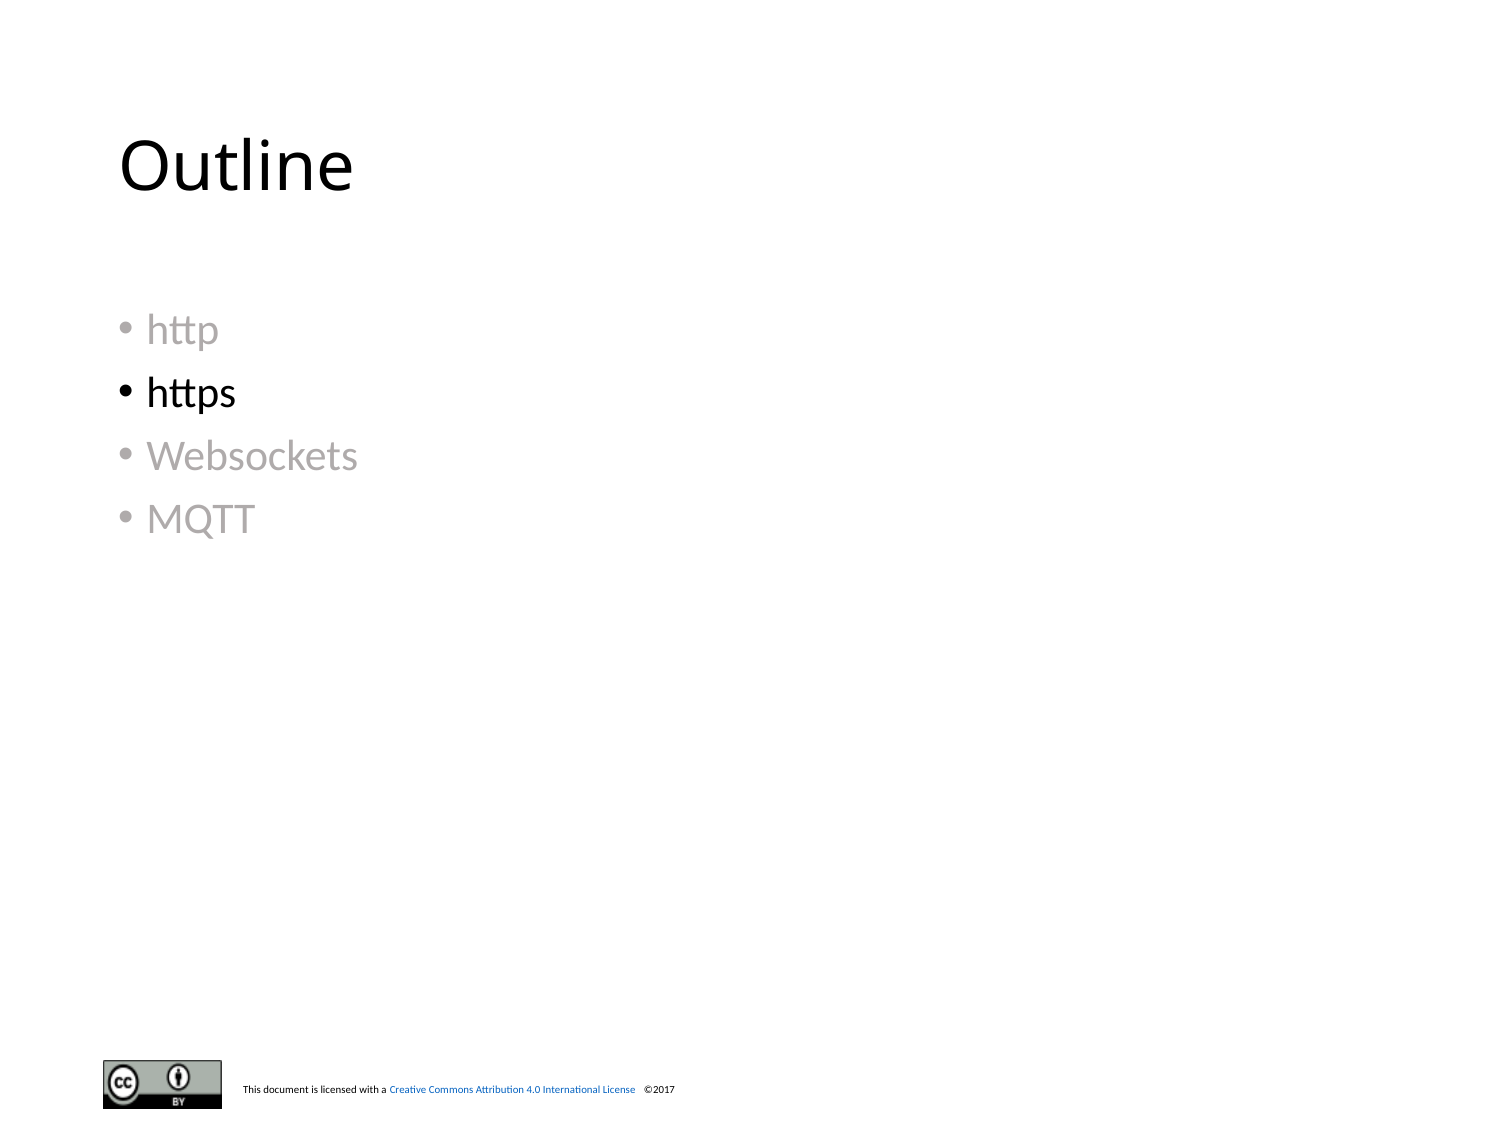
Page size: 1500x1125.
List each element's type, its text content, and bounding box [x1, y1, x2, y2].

list http https Websockets MQTT [103, 299, 1397, 1014]
title Outline [103, 59, 1397, 278]
picture [103, 1060, 222, 1109]
